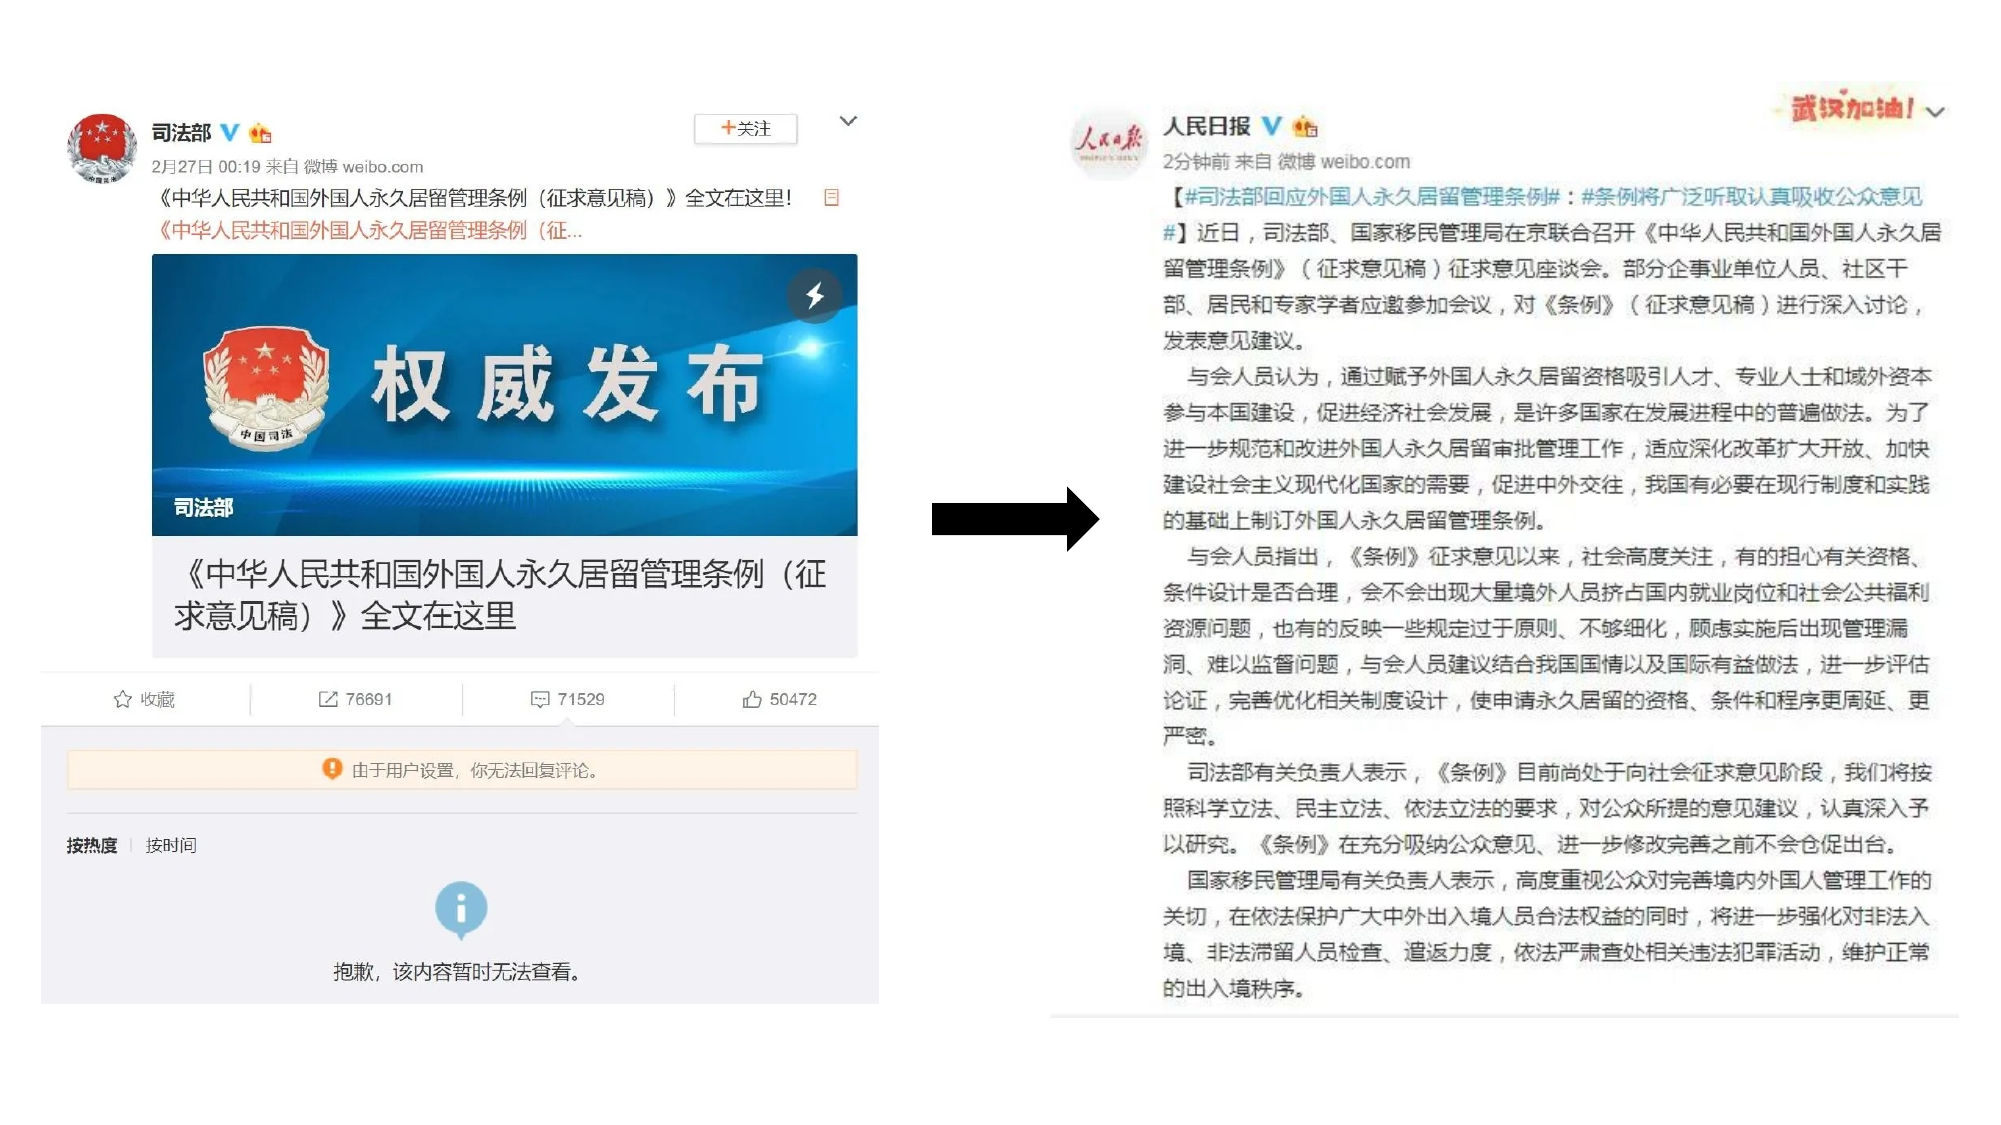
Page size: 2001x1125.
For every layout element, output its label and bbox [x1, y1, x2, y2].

picture [41, 94, 879, 1004]
text_box [932, 503, 1050, 536]
picture [1050, 81, 1959, 1018]
